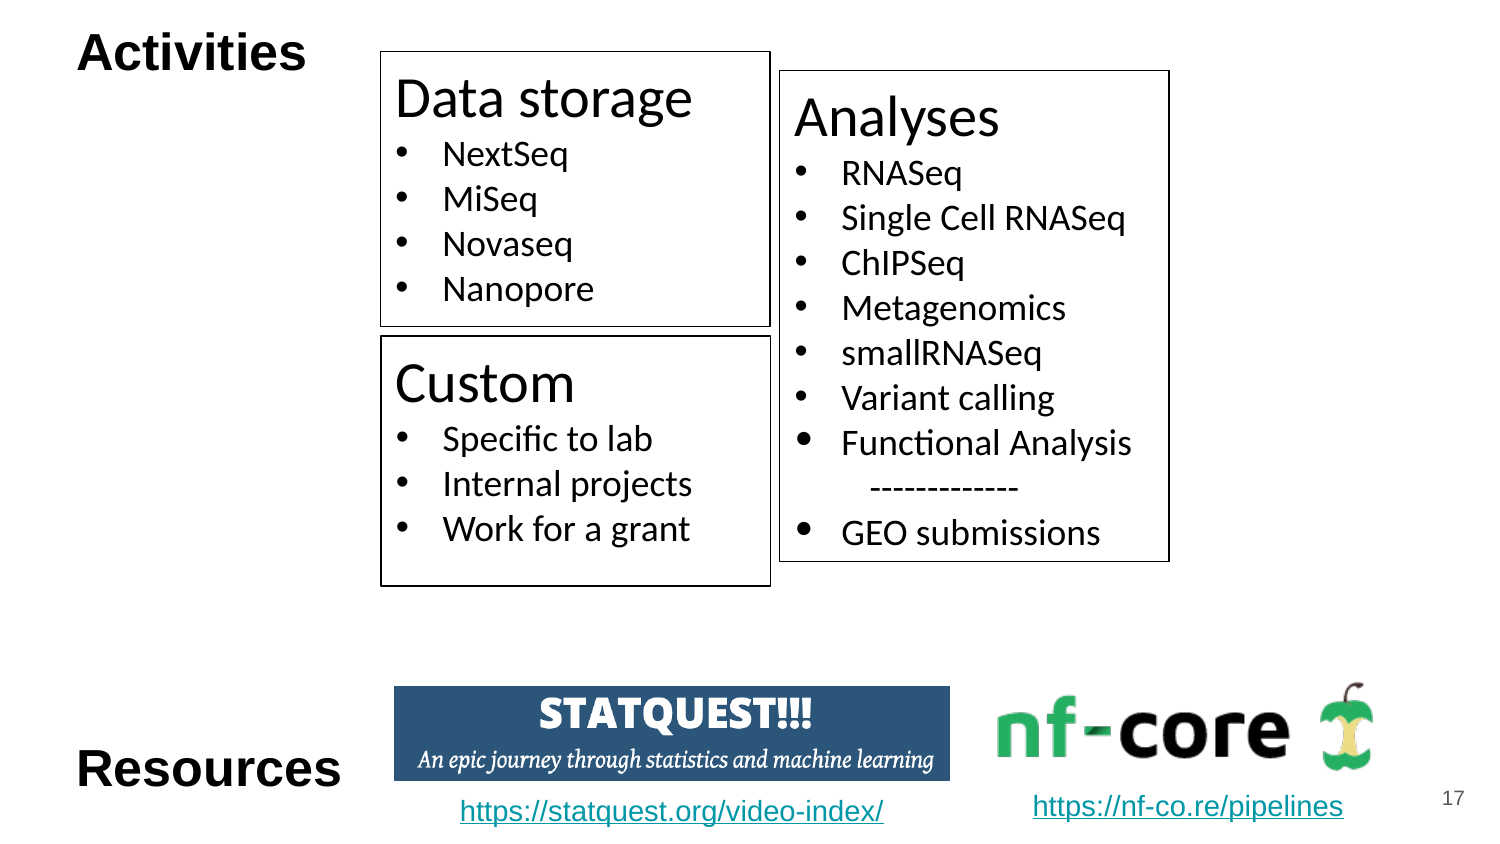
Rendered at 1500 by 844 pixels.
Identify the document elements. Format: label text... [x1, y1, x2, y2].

slide_number ‹#› [1389, 764, 1480, 830]
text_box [380, 50, 1170, 587]
text_box https://nf-co.re/pipelines [1017, 790, 1375, 837]
picture [981, 674, 1395, 783]
text_box Resources [61, 719, 389, 808]
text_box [394, 686, 950, 841]
text_box Activities [61, 3, 475, 93]
